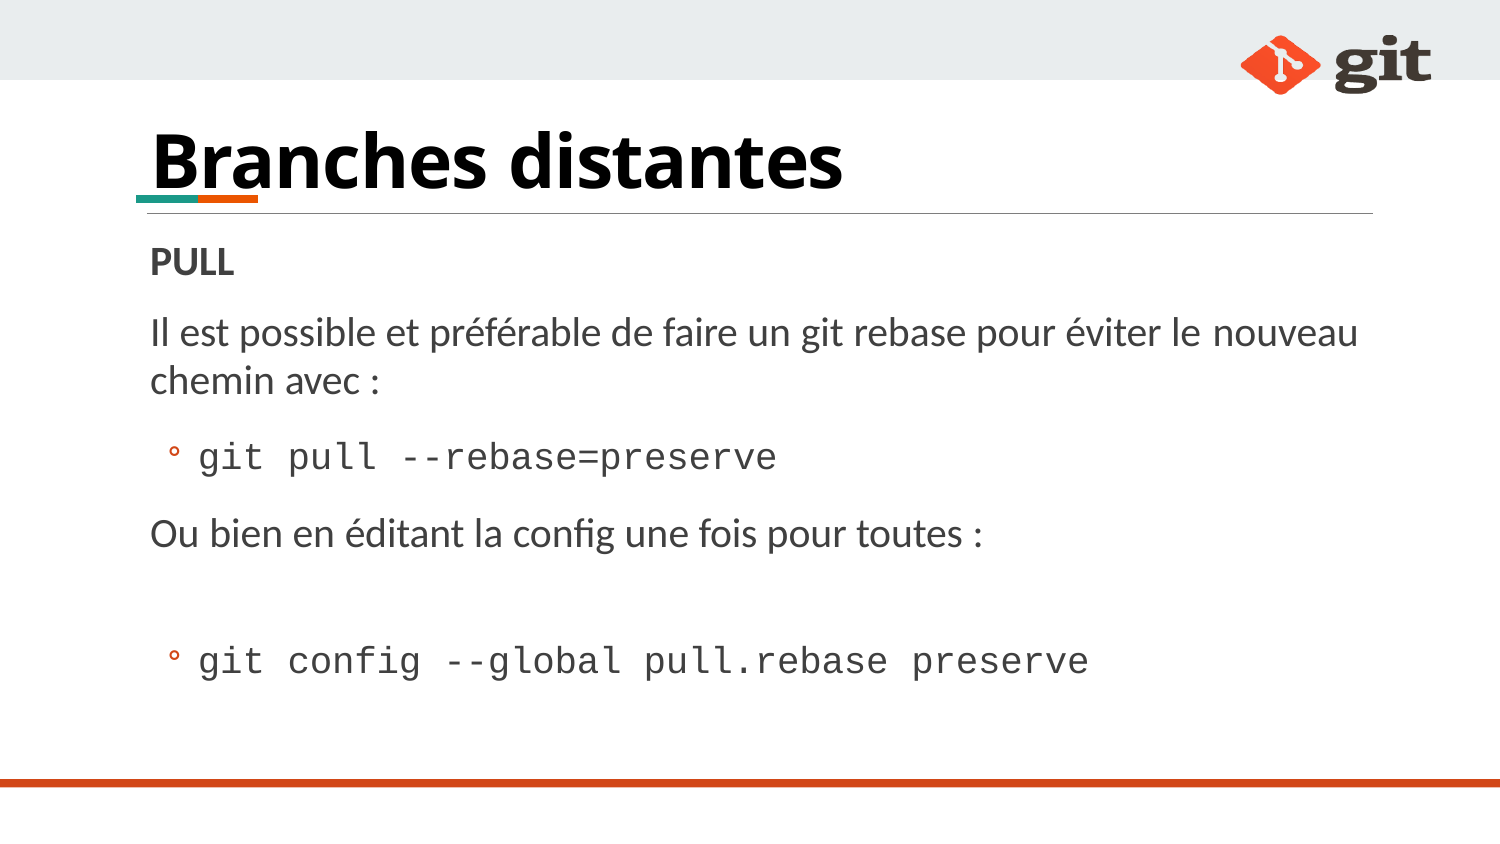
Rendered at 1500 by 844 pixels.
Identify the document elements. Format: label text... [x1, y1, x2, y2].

title Branches distantes [147, 111, 887, 207]
text_box [1240, 35, 1432, 96]
text_box [0, 779, 1500, 788]
text_box PULL Il est possible et préférable de faire un git rebase pour éviter le nouveau chemin avec : git pull --rebase=preserve Ou bien en éditant la config une fois pour toutes : git config --global pull.rebase preserve [147, 207, 1369, 681]
